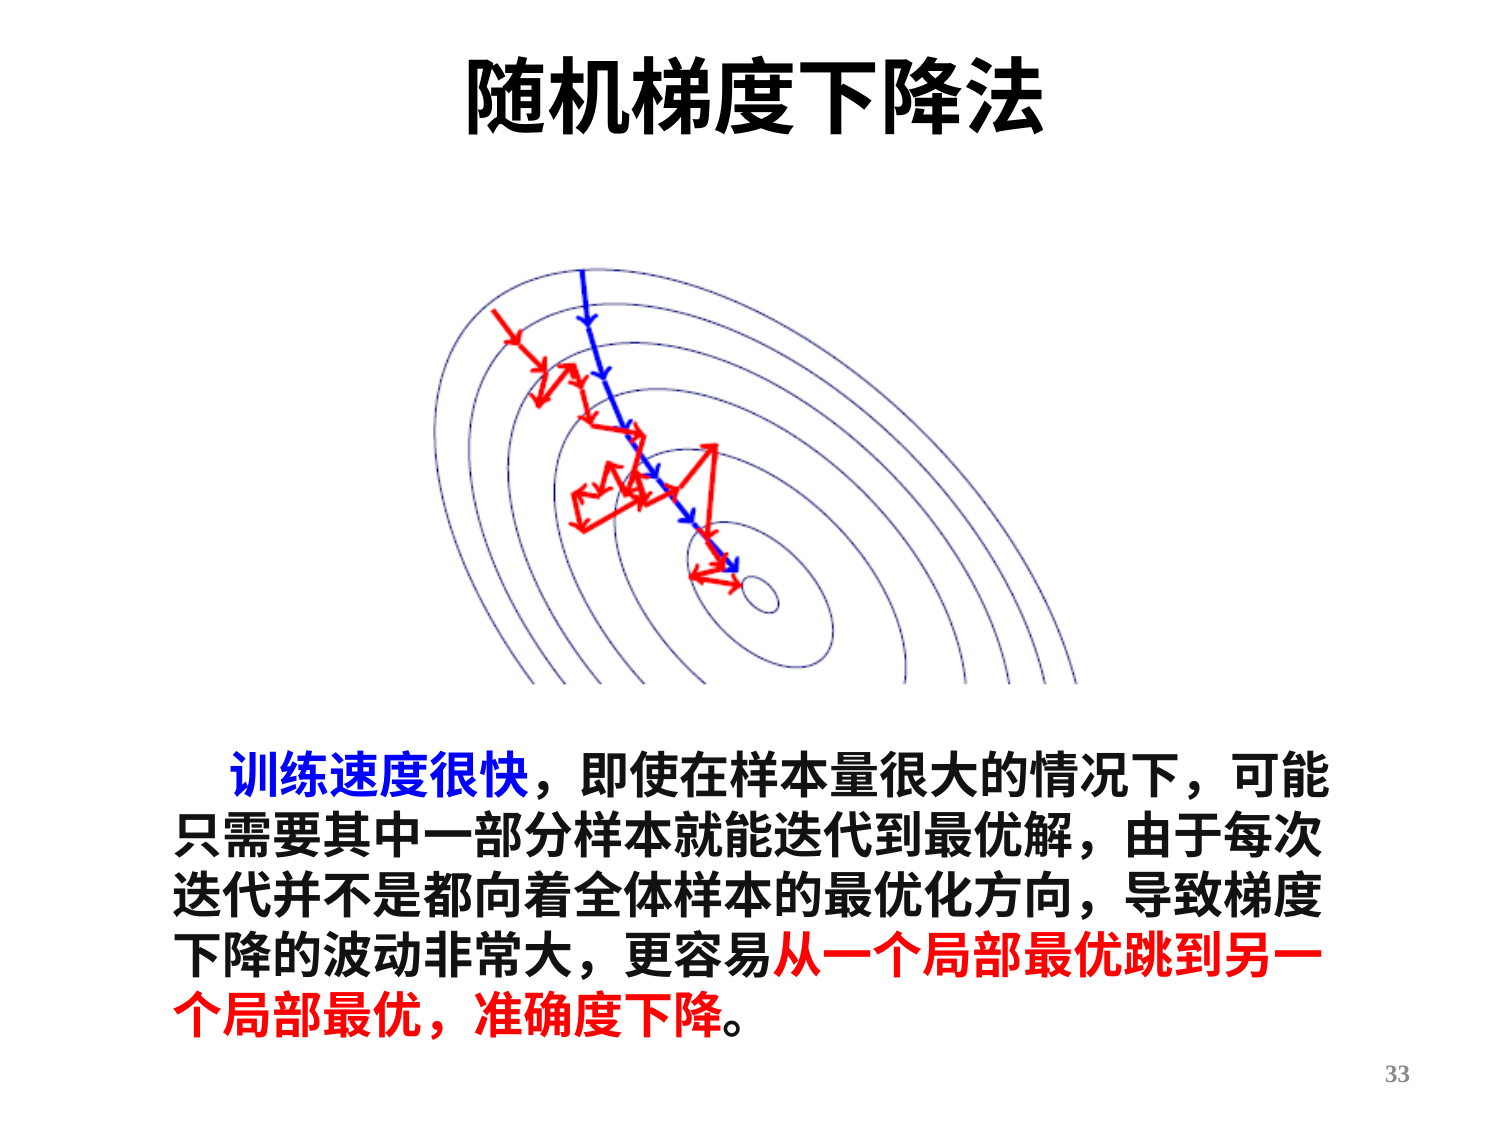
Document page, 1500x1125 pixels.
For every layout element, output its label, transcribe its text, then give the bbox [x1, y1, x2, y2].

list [381, 232, 1119, 748]
title 随机梯度下降法 [80, 0, 1431, 188]
text_box 训练速度很快，即使在样本量很大的情况下，可能只需要其中一部分样本就能迭代到最优解，由于每次迭代并不是都向着全体样本的最优化方向，导致梯度下降的波动非常大，更容易从一个局部最优跳到另一个局部最优，准确度下降。 [158, 735, 1384, 1051]
slide_number 33 [1074, 1042, 1425, 1103]
